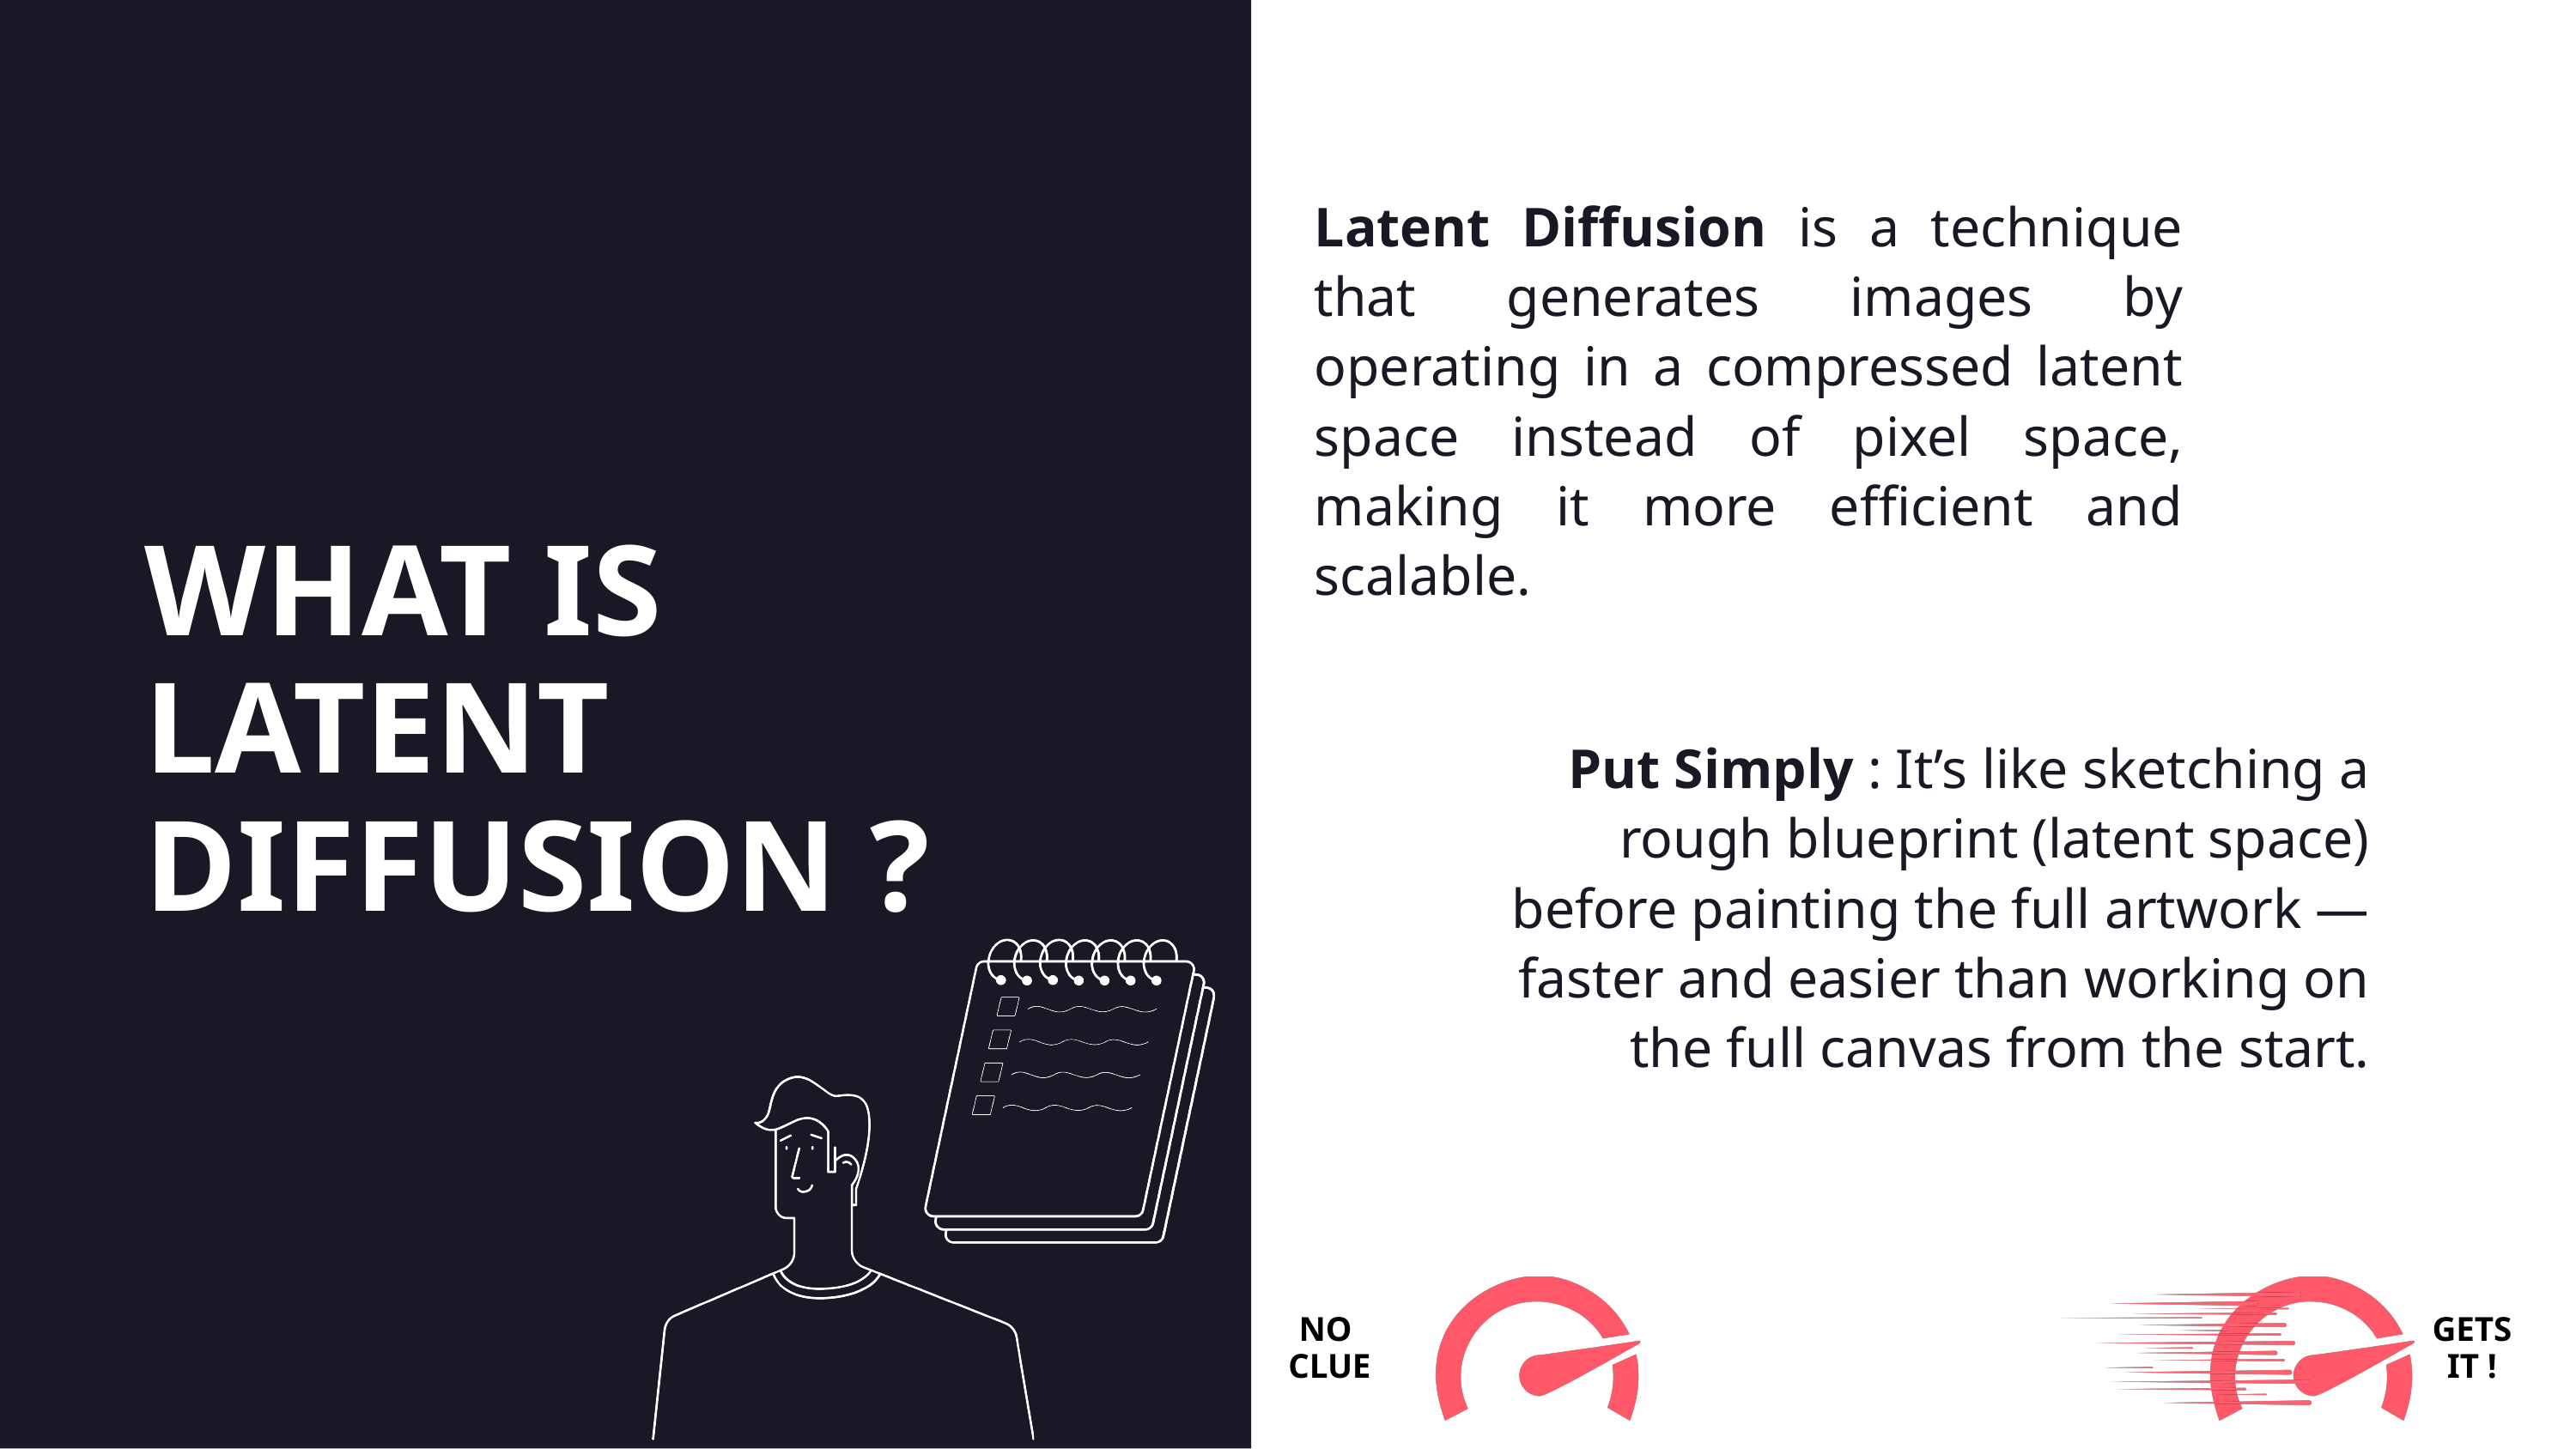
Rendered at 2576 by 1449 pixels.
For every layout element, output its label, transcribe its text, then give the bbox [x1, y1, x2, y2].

text_box Latent Diffusion is a technique that generates images by operating in a compressed latent space instead of pixel space, making it more efficient and scalable. [1314, 187, 2184, 676]
text_box [1409, 1276, 1641, 1421]
text_box Put Simply : It’s like sketching a rough blueprint (latent space) before painting the full artwork — faster and easier than working on the full canvas from the start. [1501, 729, 2371, 1149]
text_box [0, 0, 1252, 1449]
text_box [2183, 1276, 2415, 1421]
text_box [2056, 1292, 2312, 1405]
text_box WHAT IS LATENT DIFFUSION ? [144, 523, 1103, 937]
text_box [651, 937, 1216, 1441]
text_box GETS IT ! [2431, 1312, 2513, 1385]
text_box NO CLUE [1287, 1312, 1372, 1385]
